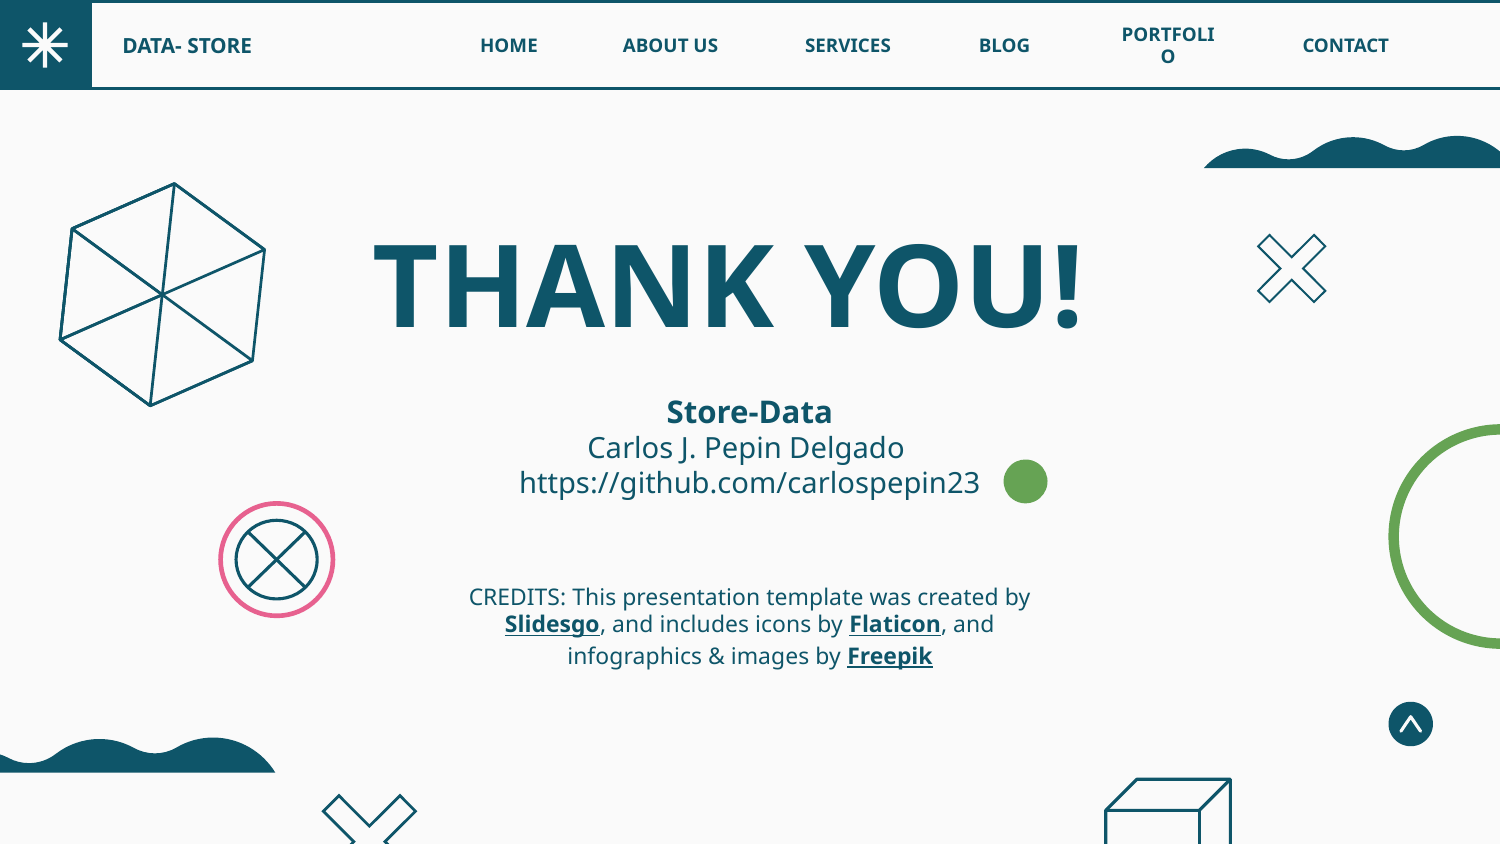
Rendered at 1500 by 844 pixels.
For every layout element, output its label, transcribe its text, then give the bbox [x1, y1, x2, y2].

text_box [58, 182, 267, 408]
subtitle DATA- STORE [107, 29, 346, 61]
subtitle ABOUT US [603, 29, 738, 61]
text_box [0, 737, 276, 773]
title THANK YOU! [168, 169, 1289, 395]
subtitle PORTFOLIO [1100, 29, 1236, 61]
text_box [1256, 233, 1327, 304]
subtitle BLOG [937, 29, 1072, 61]
text_box [1003, 459, 1048, 504]
subtitle CONTACT [1278, 29, 1413, 61]
text_box [1388, 424, 1500, 649]
text_box [1105, 779, 1231, 844]
text_box [1203, 135, 1500, 169]
text_box [1388, 701, 1433, 747]
subtitle Store-Data Carlos J. Pepin Delgado https://github.com/carlospepin23 [451, 377, 1049, 541]
subtitle SERVICES [780, 29, 916, 61]
text_box [321, 793, 418, 844]
subtitle HOME [441, 29, 577, 61]
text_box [220, 503, 334, 617]
